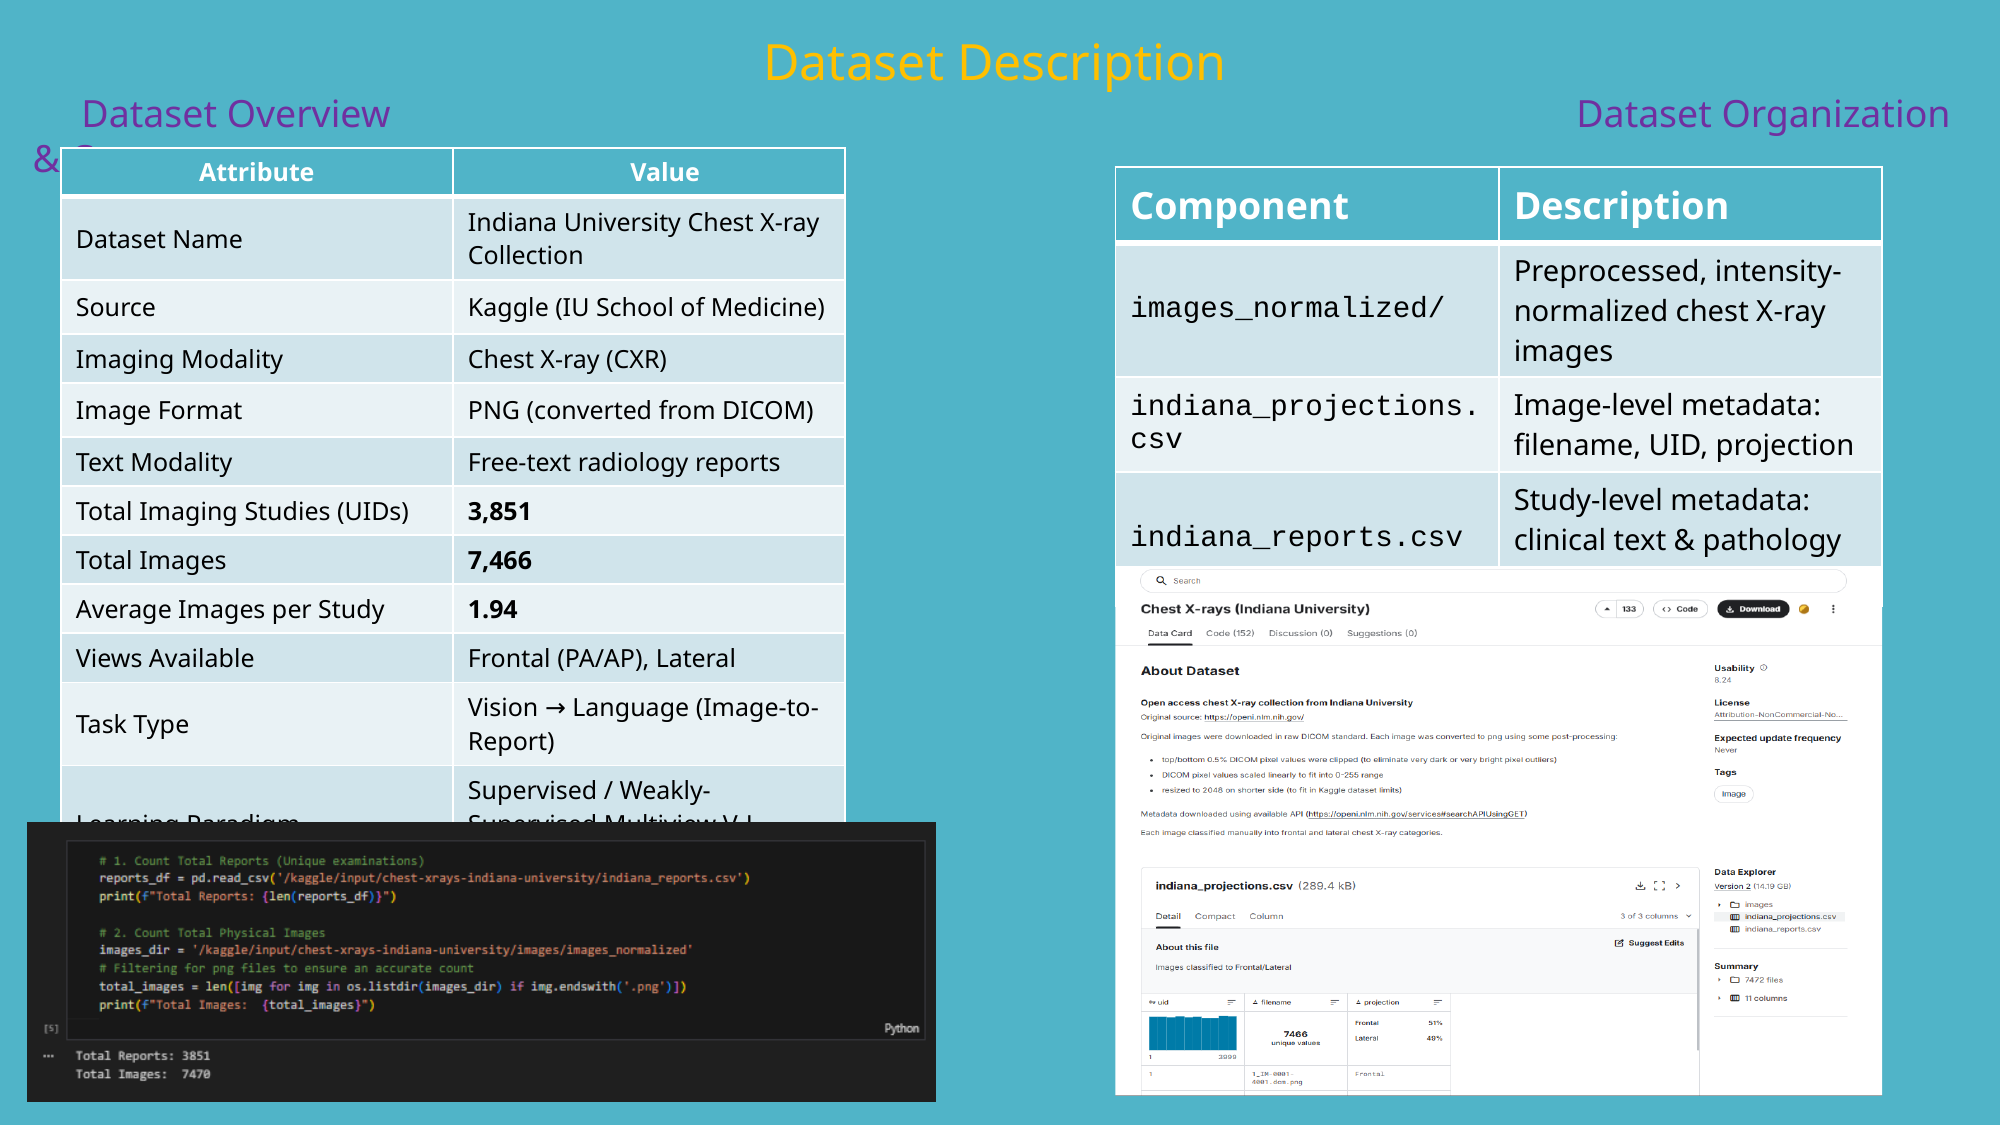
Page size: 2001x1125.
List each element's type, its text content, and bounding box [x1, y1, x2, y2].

table_cell Total Imaging Studies (UIDs) [62, 487, 452, 534]
subtitle Dataset Description Dataset Overview Dataset Organization & Components [17, 22, 1973, 1103]
table_cell Indiana University Chest X-ray Collection [454, 199, 844, 279]
table_header Attribute [62, 149, 452, 194]
table_cell Study-level metadata: clinical text & pathology labels [1500, 473, 1881, 565]
table_cell Task Type [62, 683, 452, 765]
table_cell images_normalized/ [1116, 246, 1498, 376]
table_cell Preprocessed, intensity-normalized chest X-ray images [1500, 246, 1881, 376]
table_cell Dataset Name [62, 199, 452, 279]
table_cell 3,851 [454, 487, 844, 534]
table_header Description [1500, 168, 1881, 240]
table_header Value [454, 149, 844, 194]
table_cell indiana_reports.csv [1116, 473, 1498, 565]
table_cell Average Images per Study [62, 585, 452, 632]
table_cell Free-text radiology reports [454, 438, 844, 485]
table_cell Learning Paradigm [62, 766, 452, 822]
picture [1115, 565, 1883, 1096]
table_cell Chest X-ray (CXR) [454, 335, 844, 382]
table_cell Kaggle (IU School of Medicine) [454, 281, 844, 333]
table_cell 7,466 [454, 536, 844, 583]
table_cell Imaging Modality [62, 335, 452, 382]
table_cell Text Modality [62, 438, 452, 485]
table_cell Image-level metadata: filename, UID, projection [1500, 378, 1881, 471]
table_cell Views Available [62, 634, 452, 682]
picture [27, 822, 936, 1103]
table_cell Total Images [62, 536, 452, 583]
table_cell Frontal (PA/AP), Lateral [454, 634, 844, 682]
table_header Component [1116, 168, 1498, 240]
table_cell Image Format [62, 384, 452, 436]
table_cell 1.94 [454, 585, 844, 632]
table_cell Source [62, 281, 452, 333]
table_cell Supervised / Weakly-Supervised Multiview V-L Learning [454, 766, 844, 822]
table_cell Vision → Language (Image-to-Report) [454, 683, 844, 765]
table_cell indiana_projections.csv [1116, 378, 1498, 471]
table_cell PNG (converted from DICOM) [454, 384, 844, 436]
